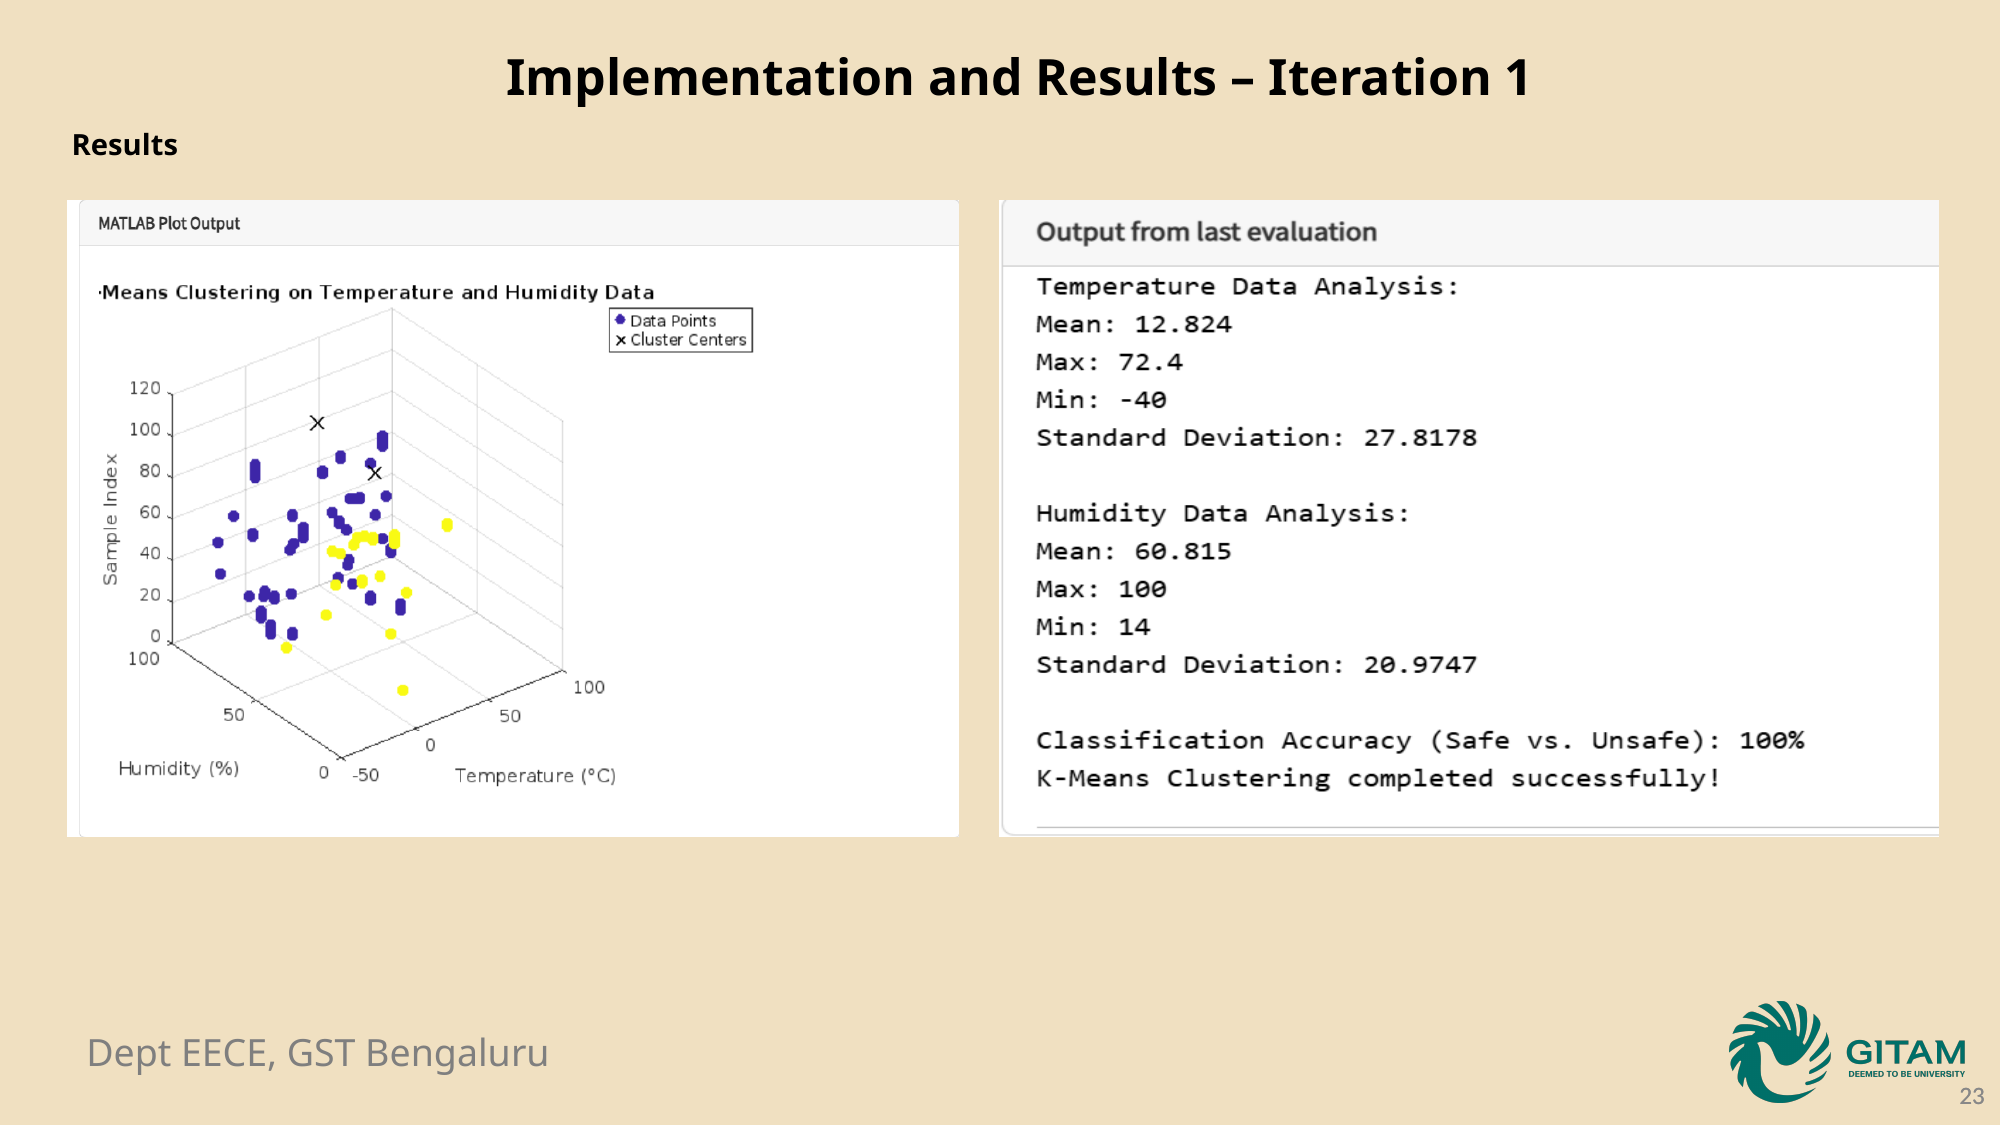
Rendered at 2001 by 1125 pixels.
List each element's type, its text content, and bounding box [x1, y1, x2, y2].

text_box Results [56, 119, 1933, 1084]
text_box 23 [1549, 1065, 2000, 1125]
text_box Implementation and Results – Iteration 1 [163, 38, 1889, 119]
picture [999, 199, 1939, 837]
picture [1933, 1001, 1965, 1065]
picture [67, 199, 960, 837]
